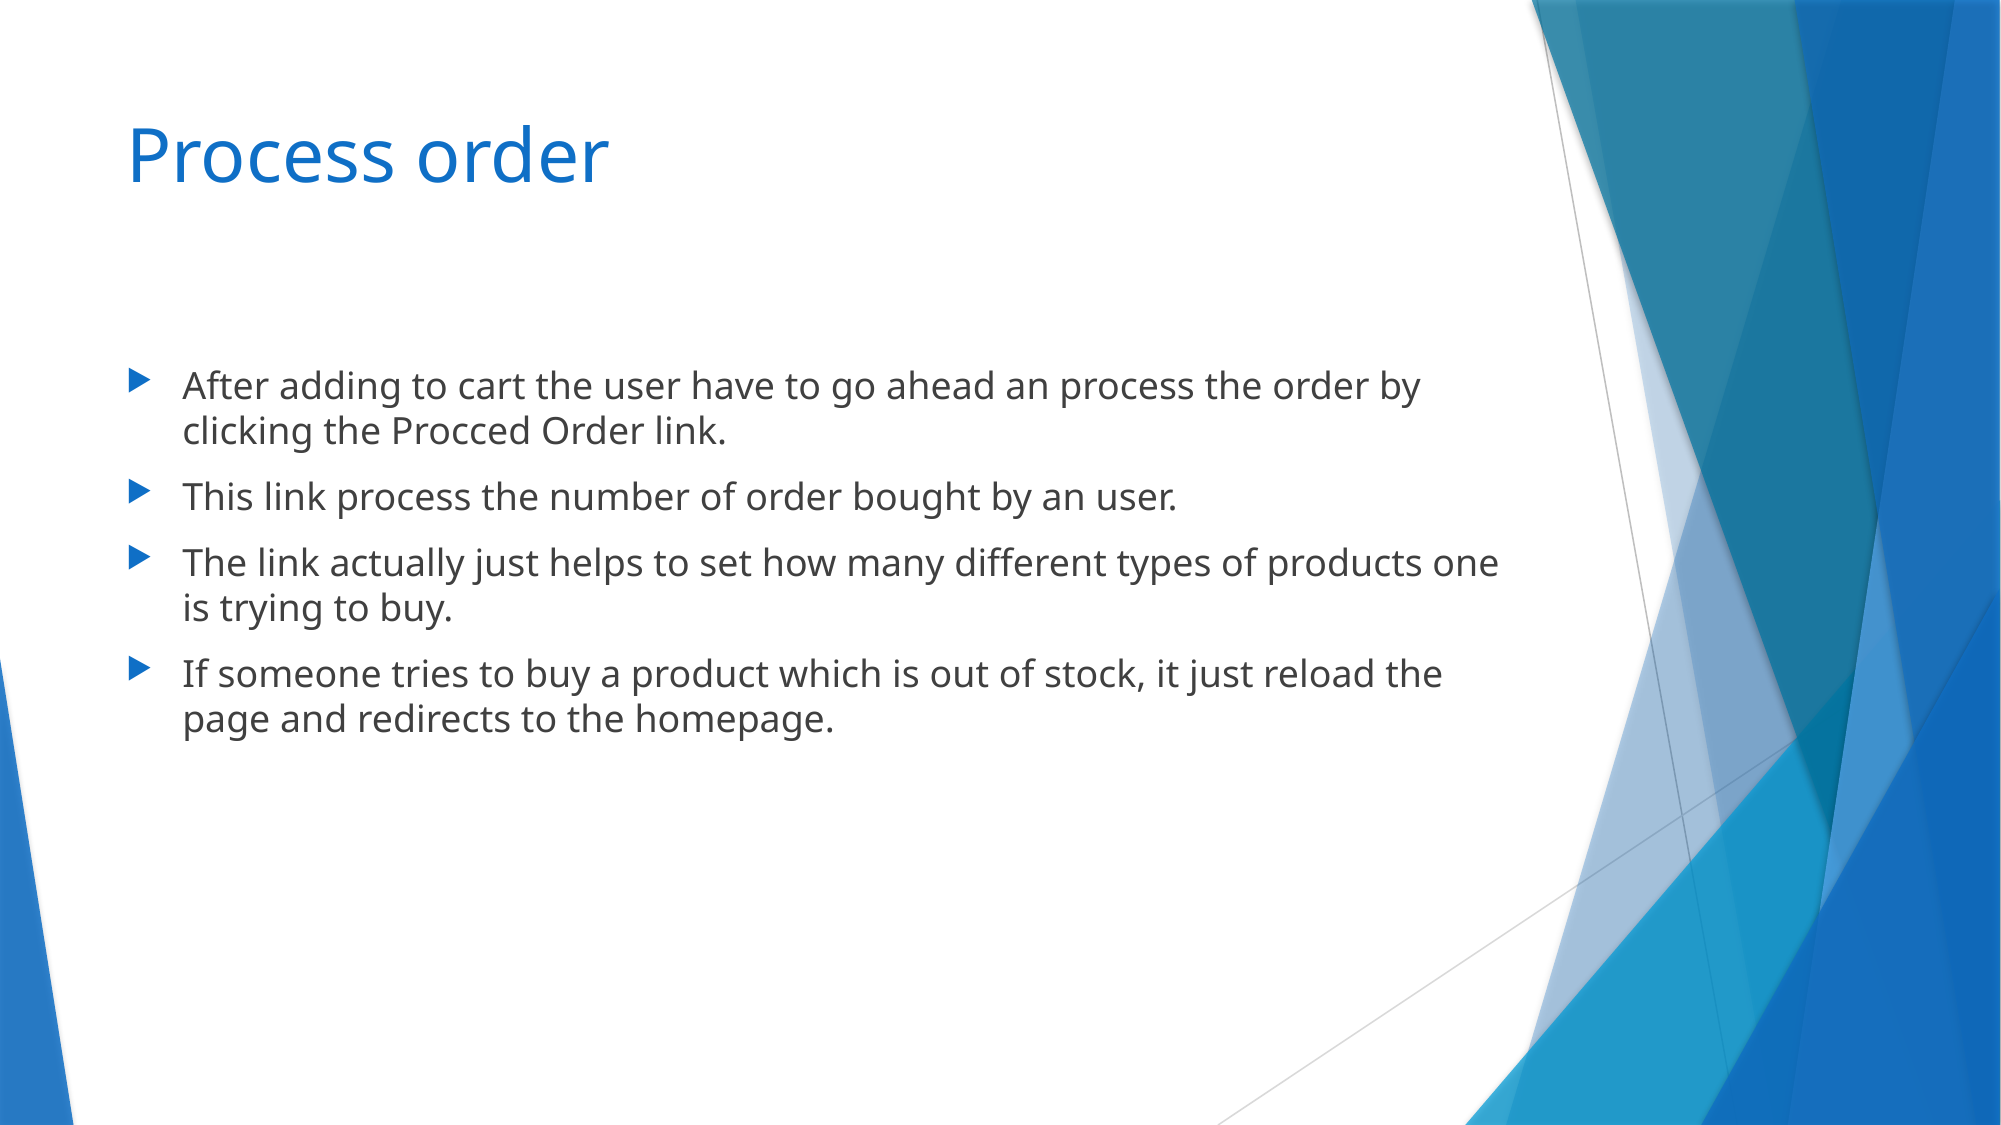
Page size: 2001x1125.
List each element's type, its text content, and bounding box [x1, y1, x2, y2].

list After adding to cart the user have to go ahead an process the order by clicking the Procced Order link. This link process the number of order bought by an user. The link actually just helps to set how many different types of products one is trying to buy. If someone tries to buy a product which is out of stock, it just reload the page and redirects to the homepage. [111, 354, 1522, 992]
title Process order [111, 99, 1522, 317]
